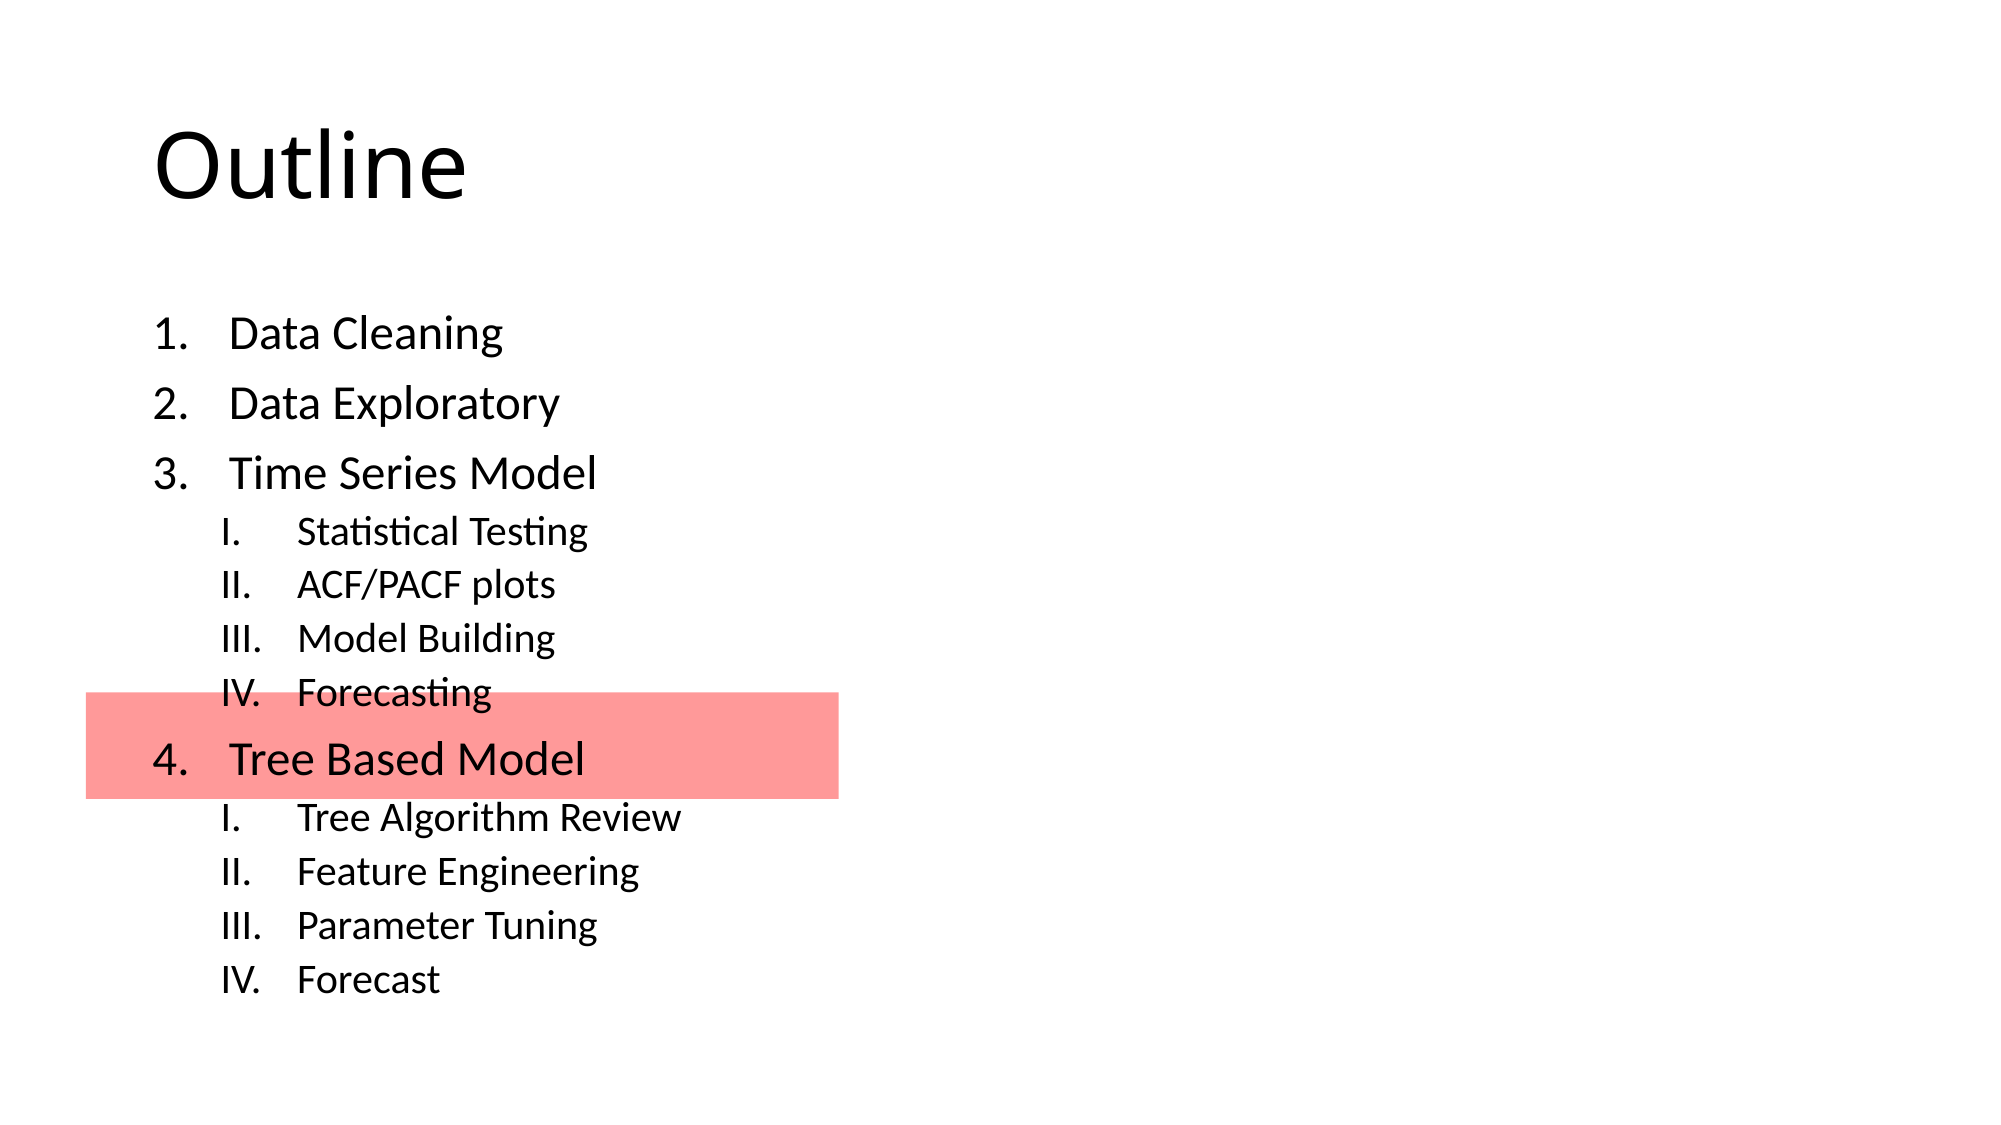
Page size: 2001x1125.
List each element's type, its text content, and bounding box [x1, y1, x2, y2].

text_box [85, 691, 137, 800]
title Outline [137, 59, 1863, 278]
list Data Cleaning Data Exploratory Time Series Model Statistical Testing ACF/PACF plots Model Building Forecasting Tree Based Model Tree Algorithm Review Feature Engineering Parameter Tuning Forecast [137, 299, 1863, 1014]
